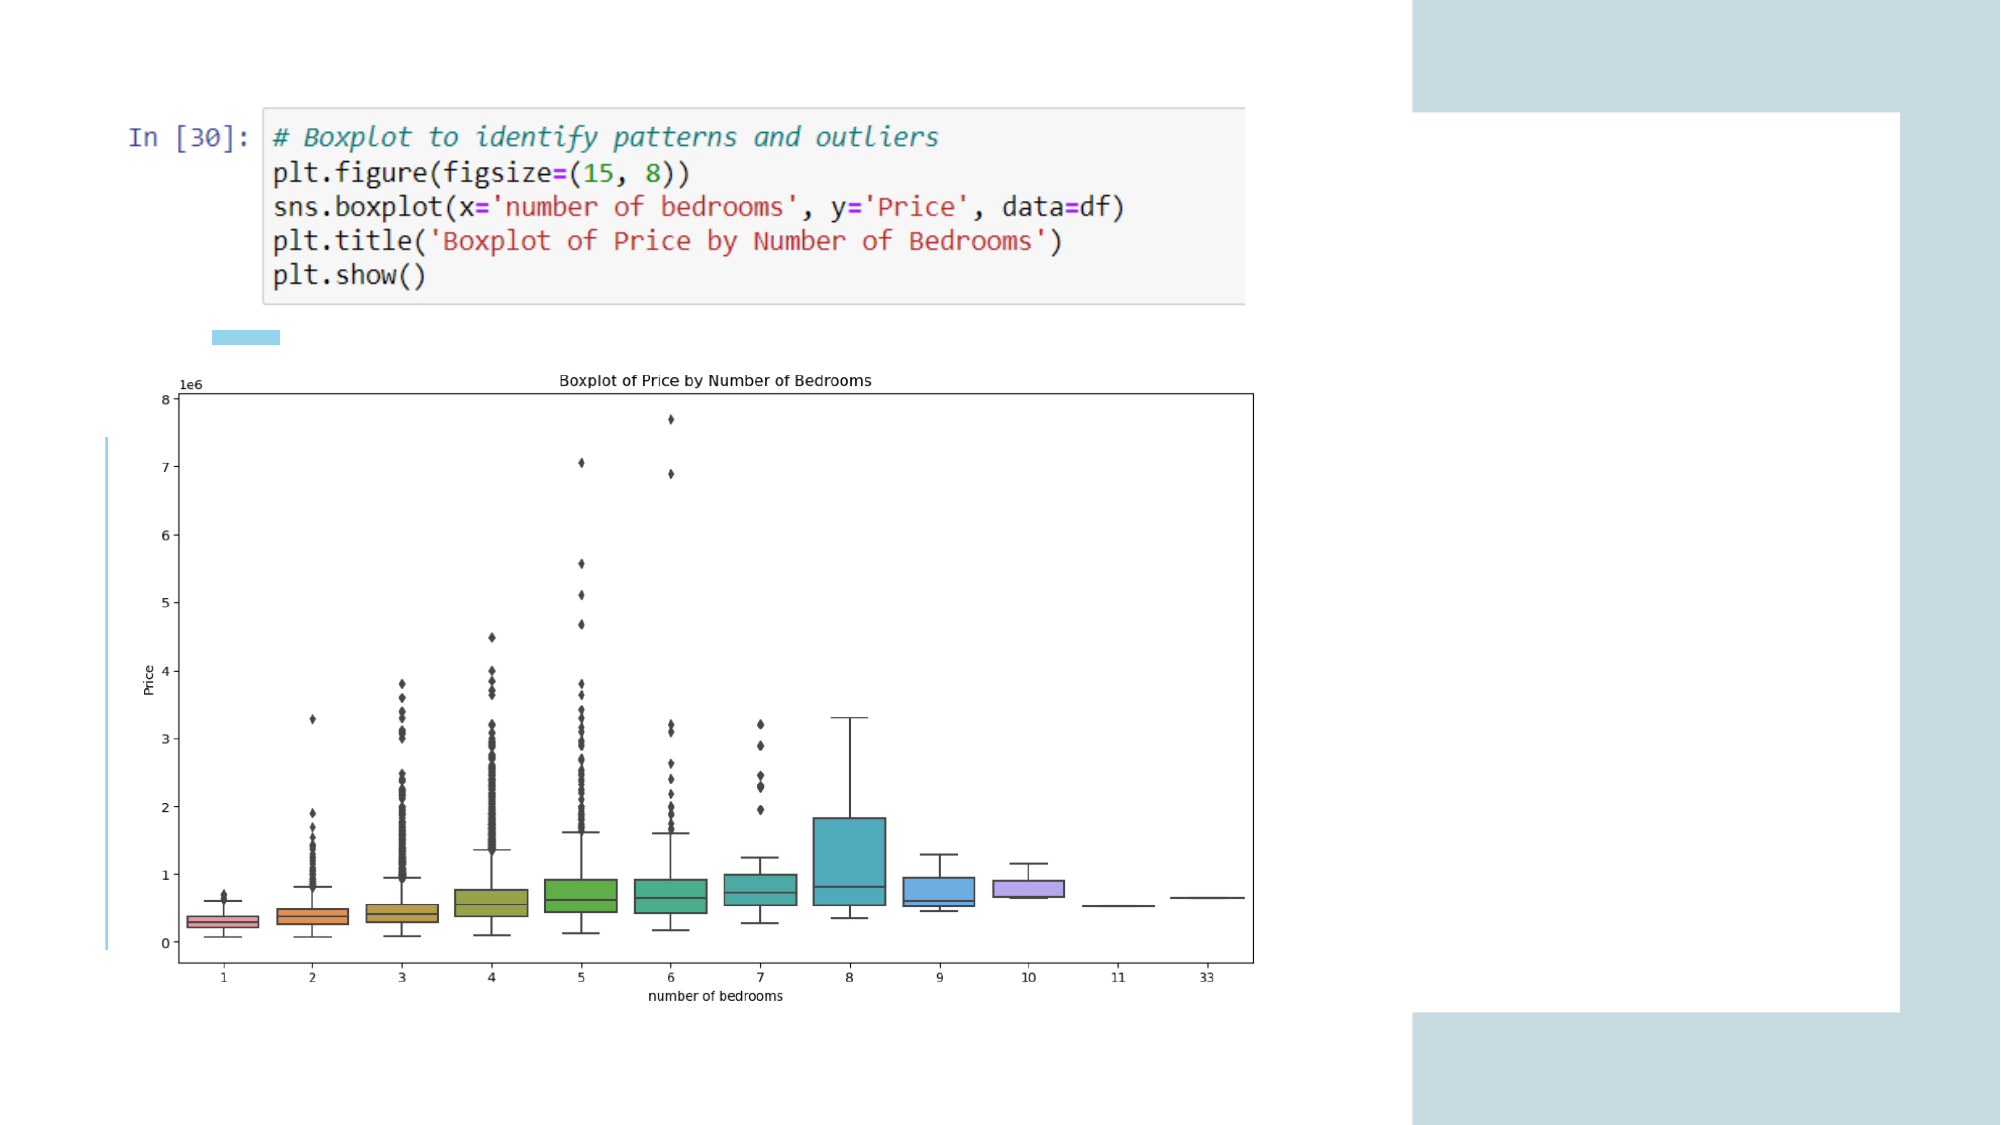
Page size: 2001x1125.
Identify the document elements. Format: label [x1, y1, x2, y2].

picture [138, 364, 1267, 1004]
picture [98, 106, 1245, 307]
